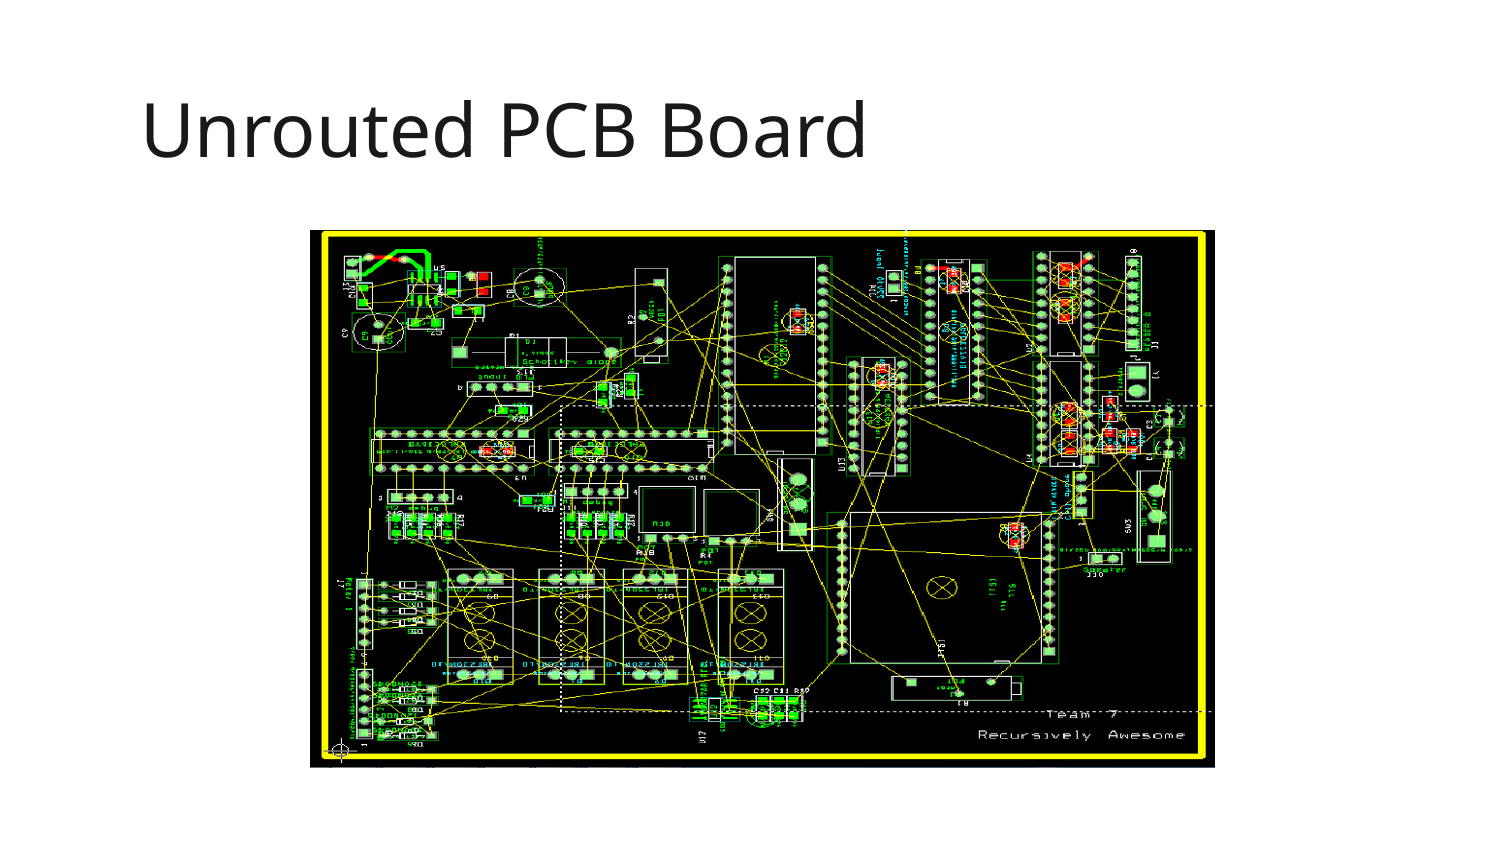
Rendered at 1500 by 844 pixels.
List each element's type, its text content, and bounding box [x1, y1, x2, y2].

title Unrouted PCB Board [125, 67, 1425, 204]
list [310, 230, 1215, 768]
